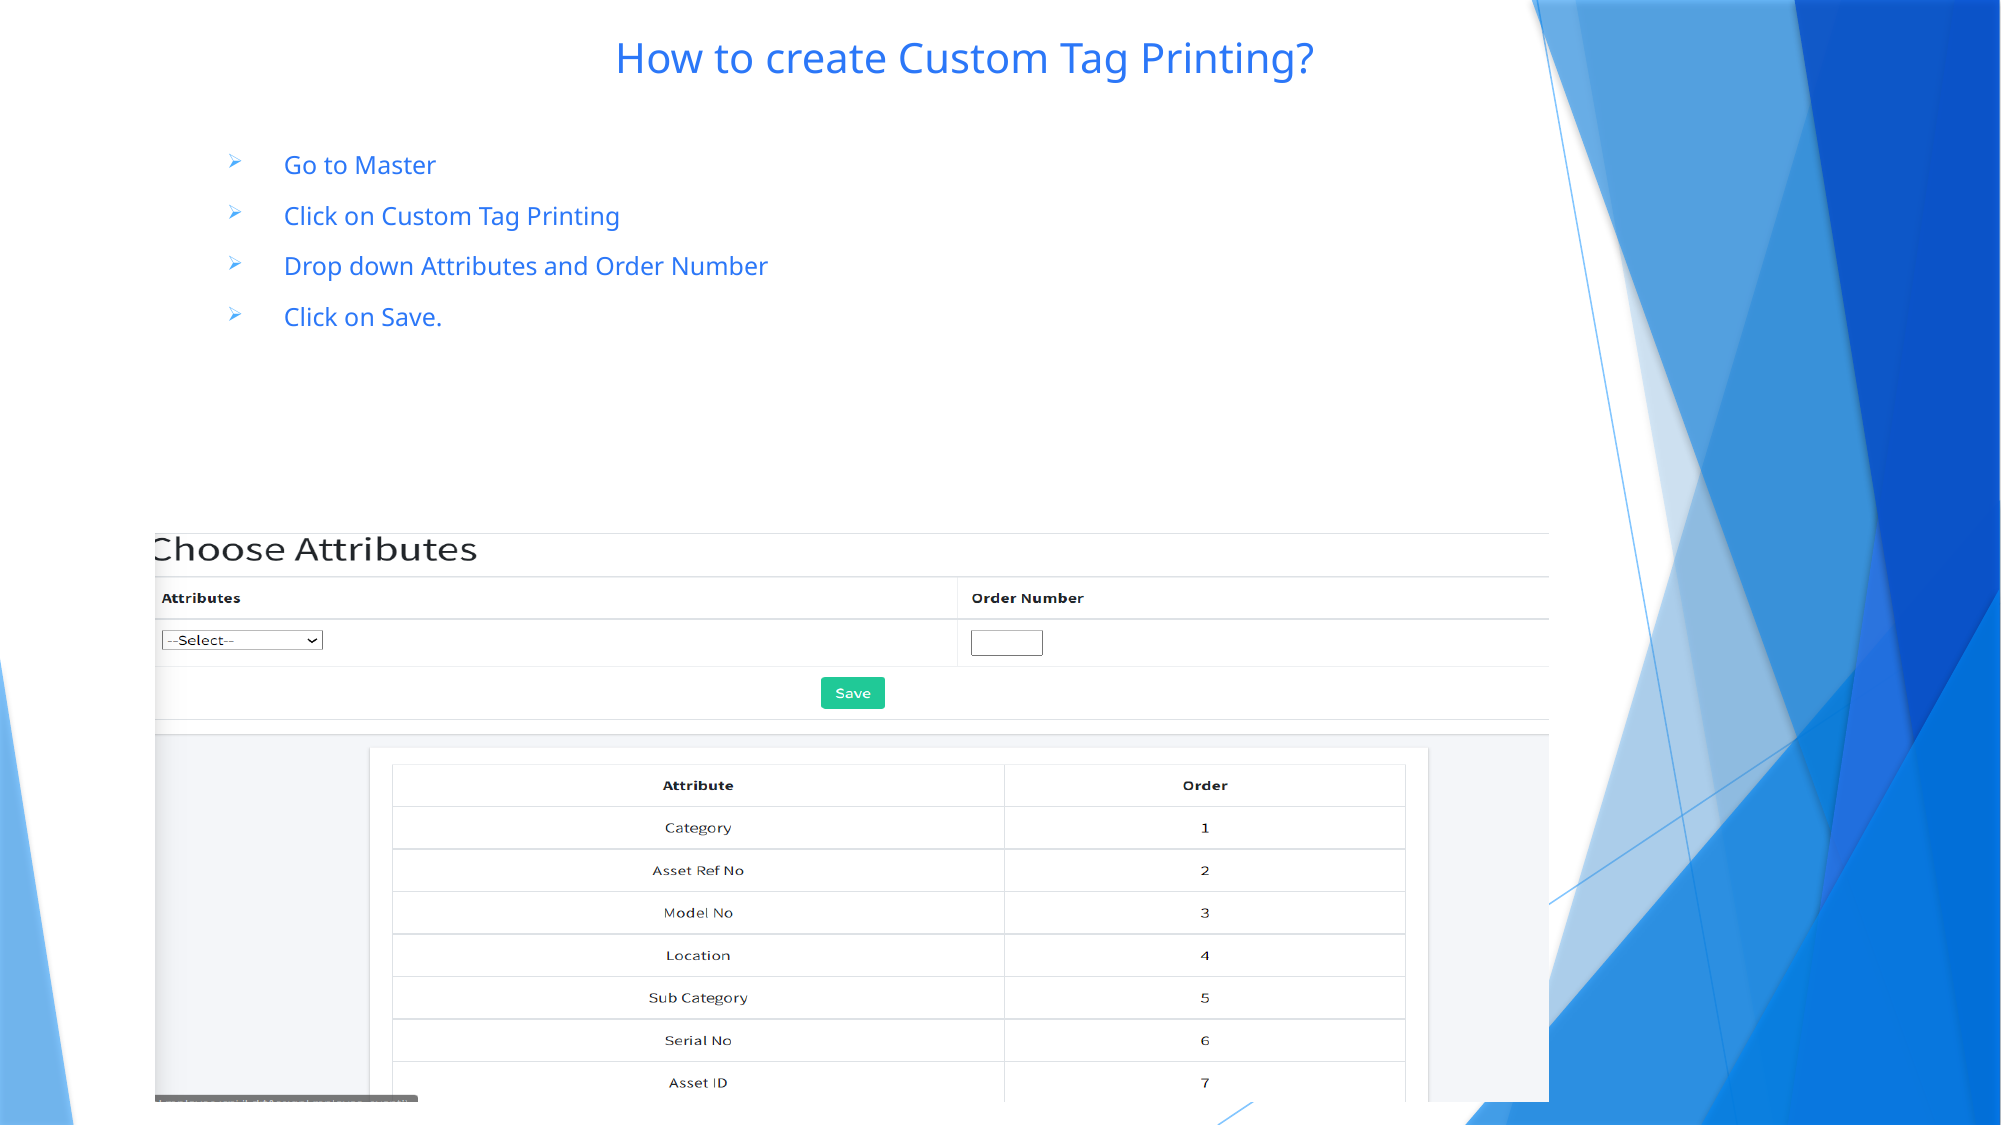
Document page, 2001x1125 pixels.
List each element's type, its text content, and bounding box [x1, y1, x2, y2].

list Go to Master Click on Custom Tag Printing Drop down Attributes and Order Number Click on Save. [212, 141, 1623, 466]
picture [155, 533, 1549, 1103]
title How to create Custom Tag Printing? [259, 24, 1670, 142]
